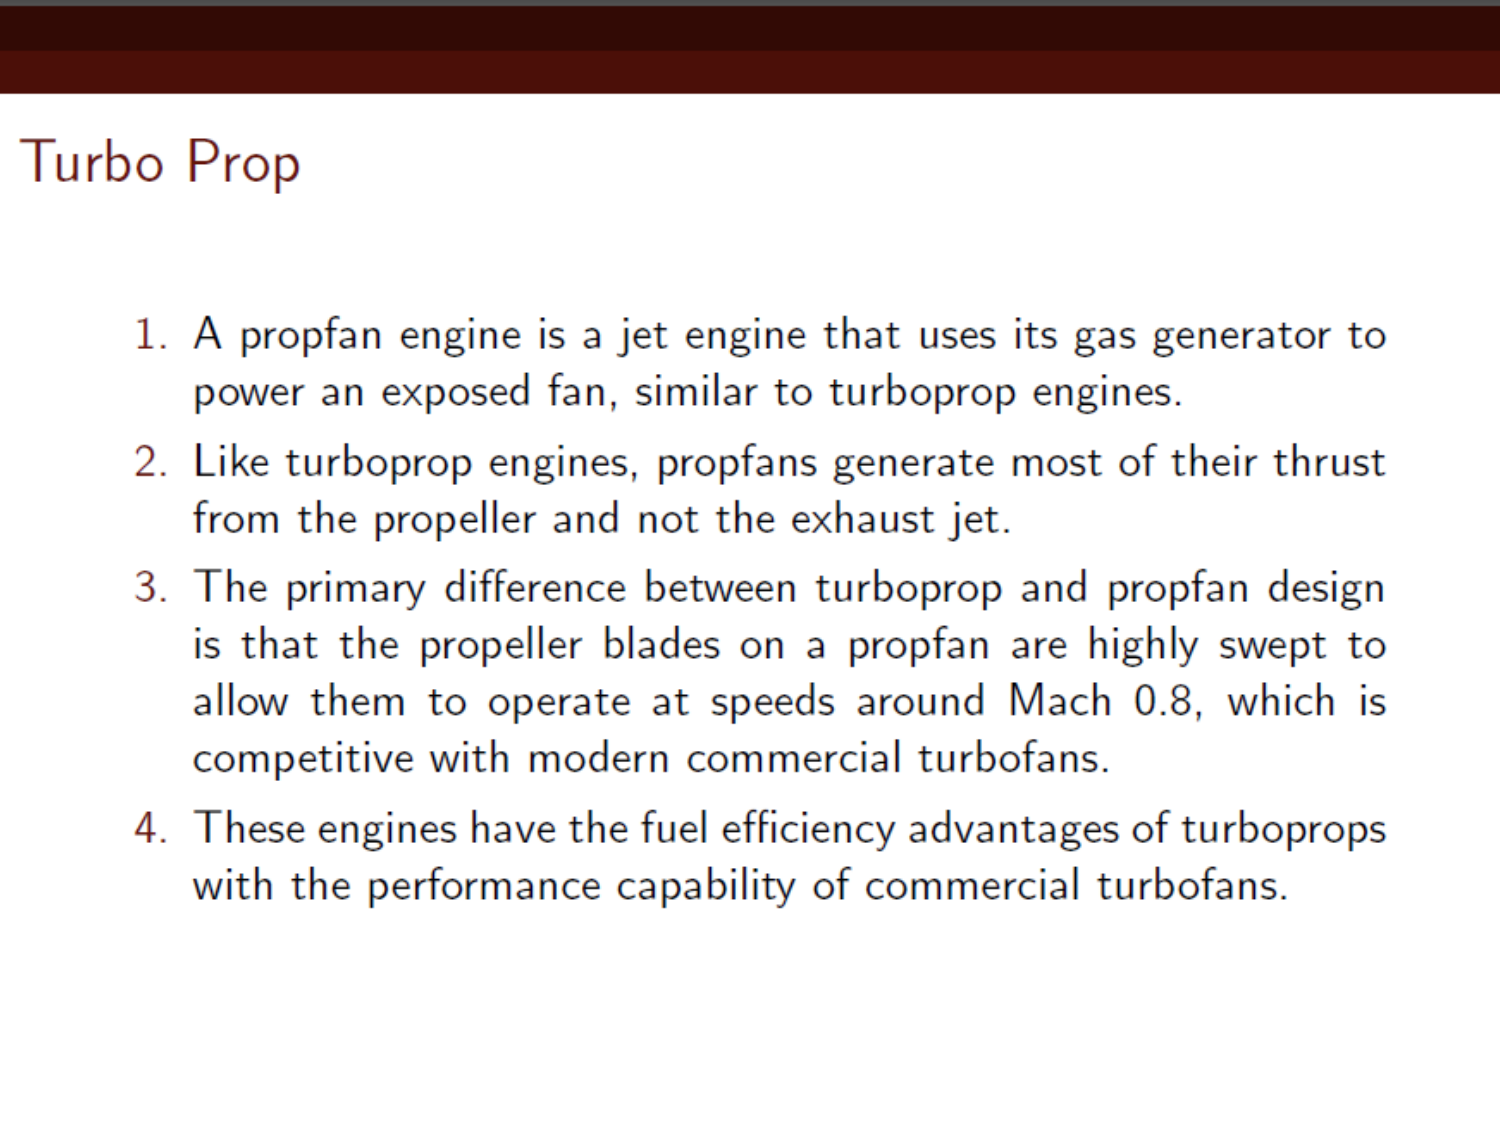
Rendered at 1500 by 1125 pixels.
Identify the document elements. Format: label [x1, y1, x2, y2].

picture [0, 0, 1500, 988]
